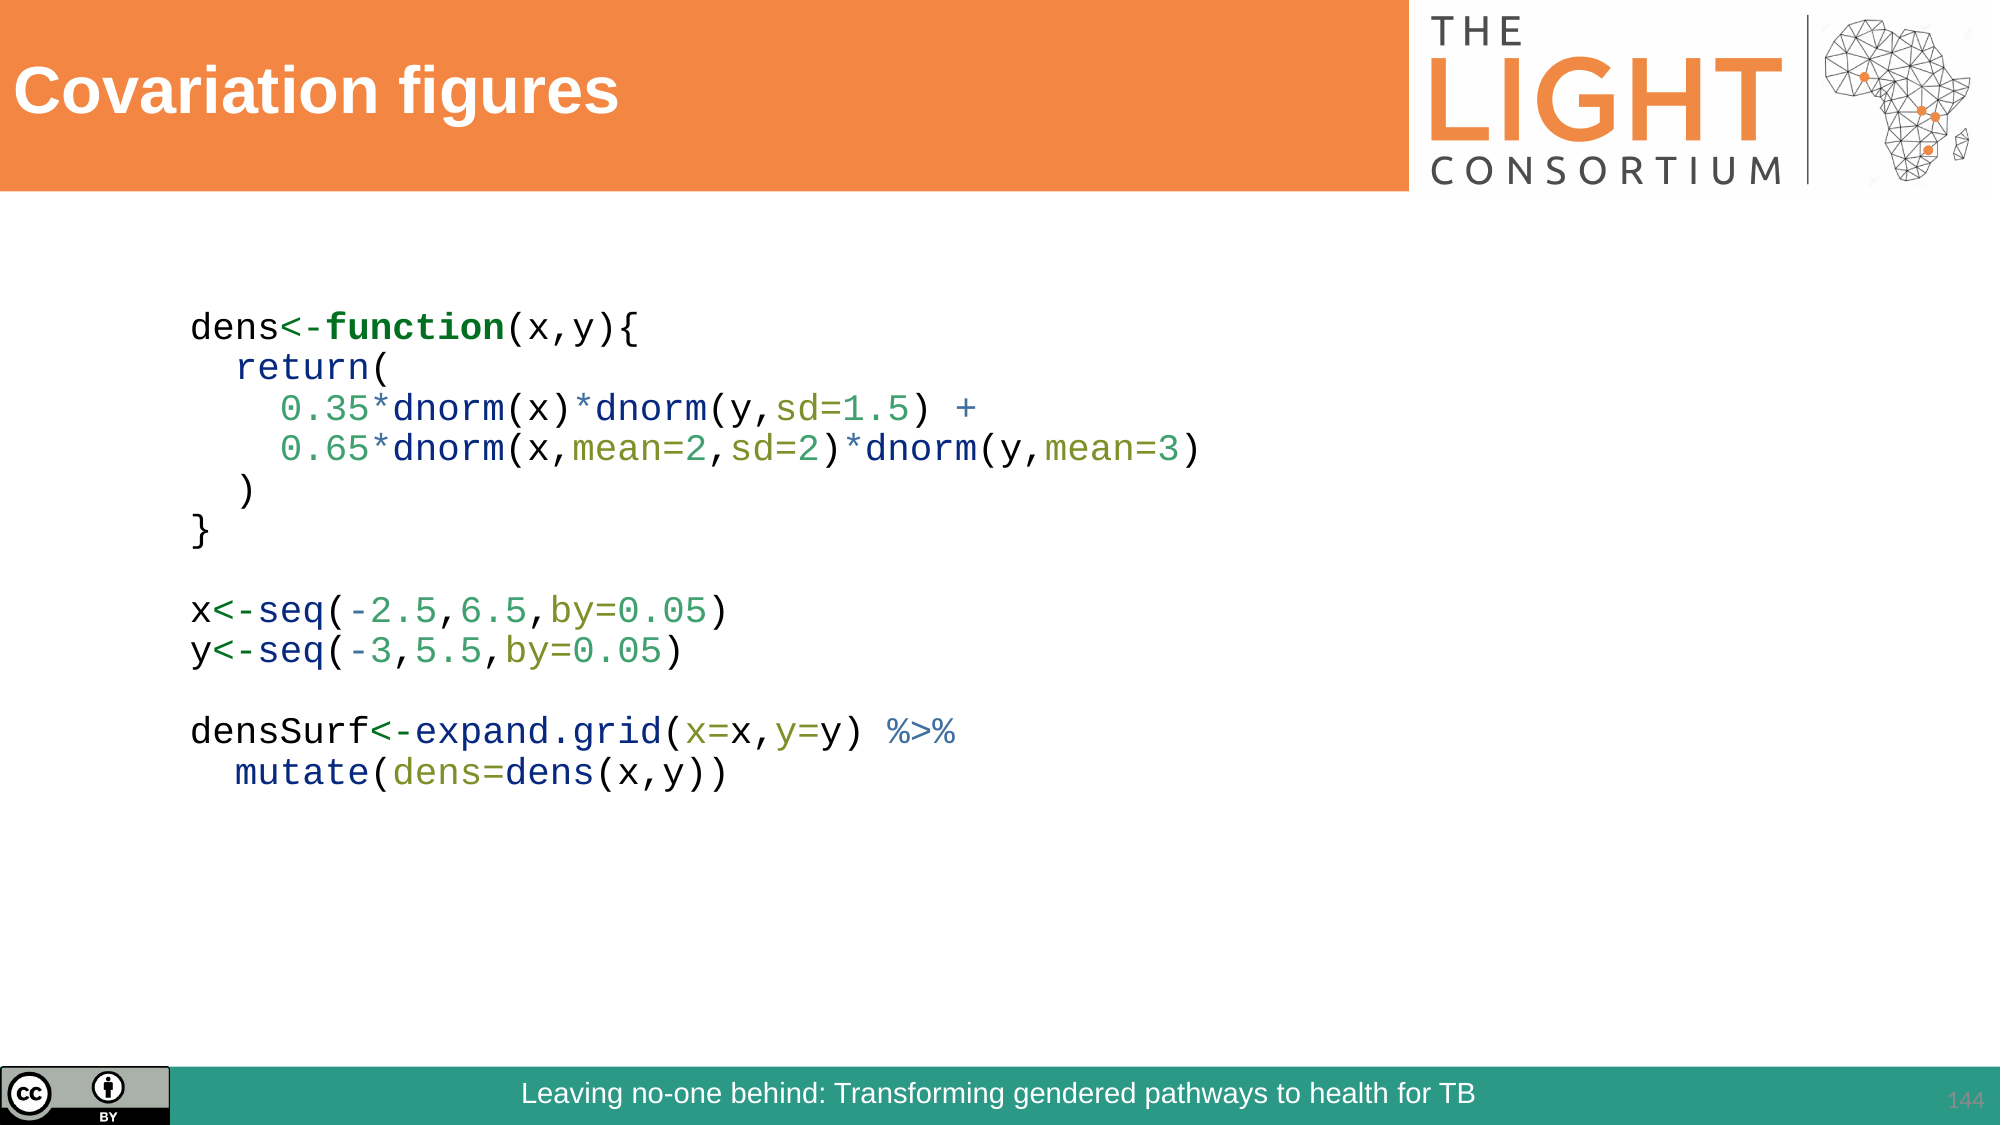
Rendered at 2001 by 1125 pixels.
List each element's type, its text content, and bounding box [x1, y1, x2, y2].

picture [1409, 0, 1989, 201]
title Covariation figures [0, 0, 1410, 192]
picture [0, 1066, 170, 1125]
slide_number 144 [1550, 1073, 2000, 1125]
list dens<-function(x,y){ return( 0.35*dnorm(x)*dnorm(y,sd=1.5) + 0.65*dnorm(x,mean=2,sd=2)*dnorm(y,mean=3) ) } x<-seq(-2.5,6.5,by=0.05) y<-seq(-3,5.5,by=0.05) densSurf<-expand.grid(x=x,y=y) %>% mutate(dens=dens(x,y)) [137, 299, 1863, 1066]
